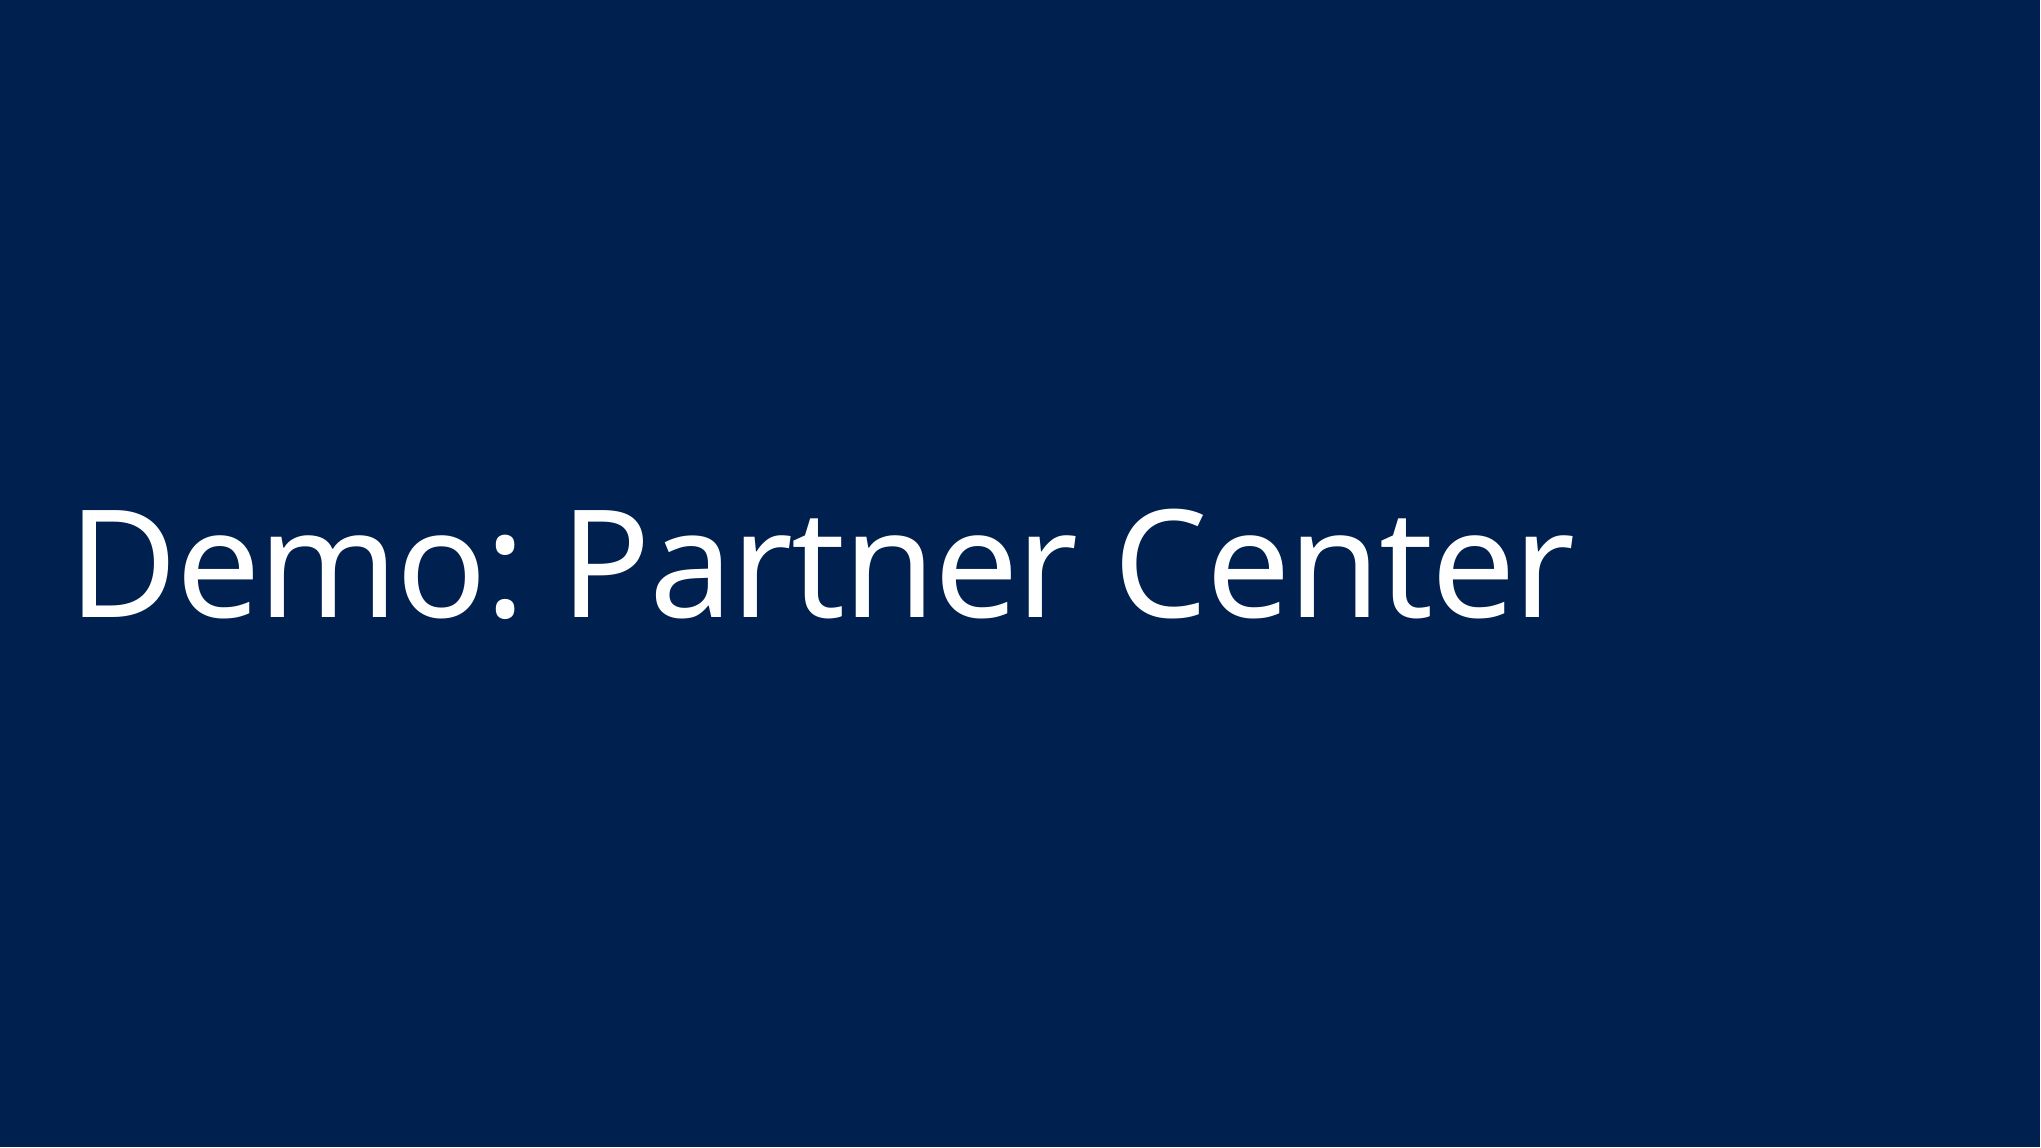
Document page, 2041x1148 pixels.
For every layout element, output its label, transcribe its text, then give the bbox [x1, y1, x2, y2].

title Demo: Partner Center [45, 472, 1996, 667]
